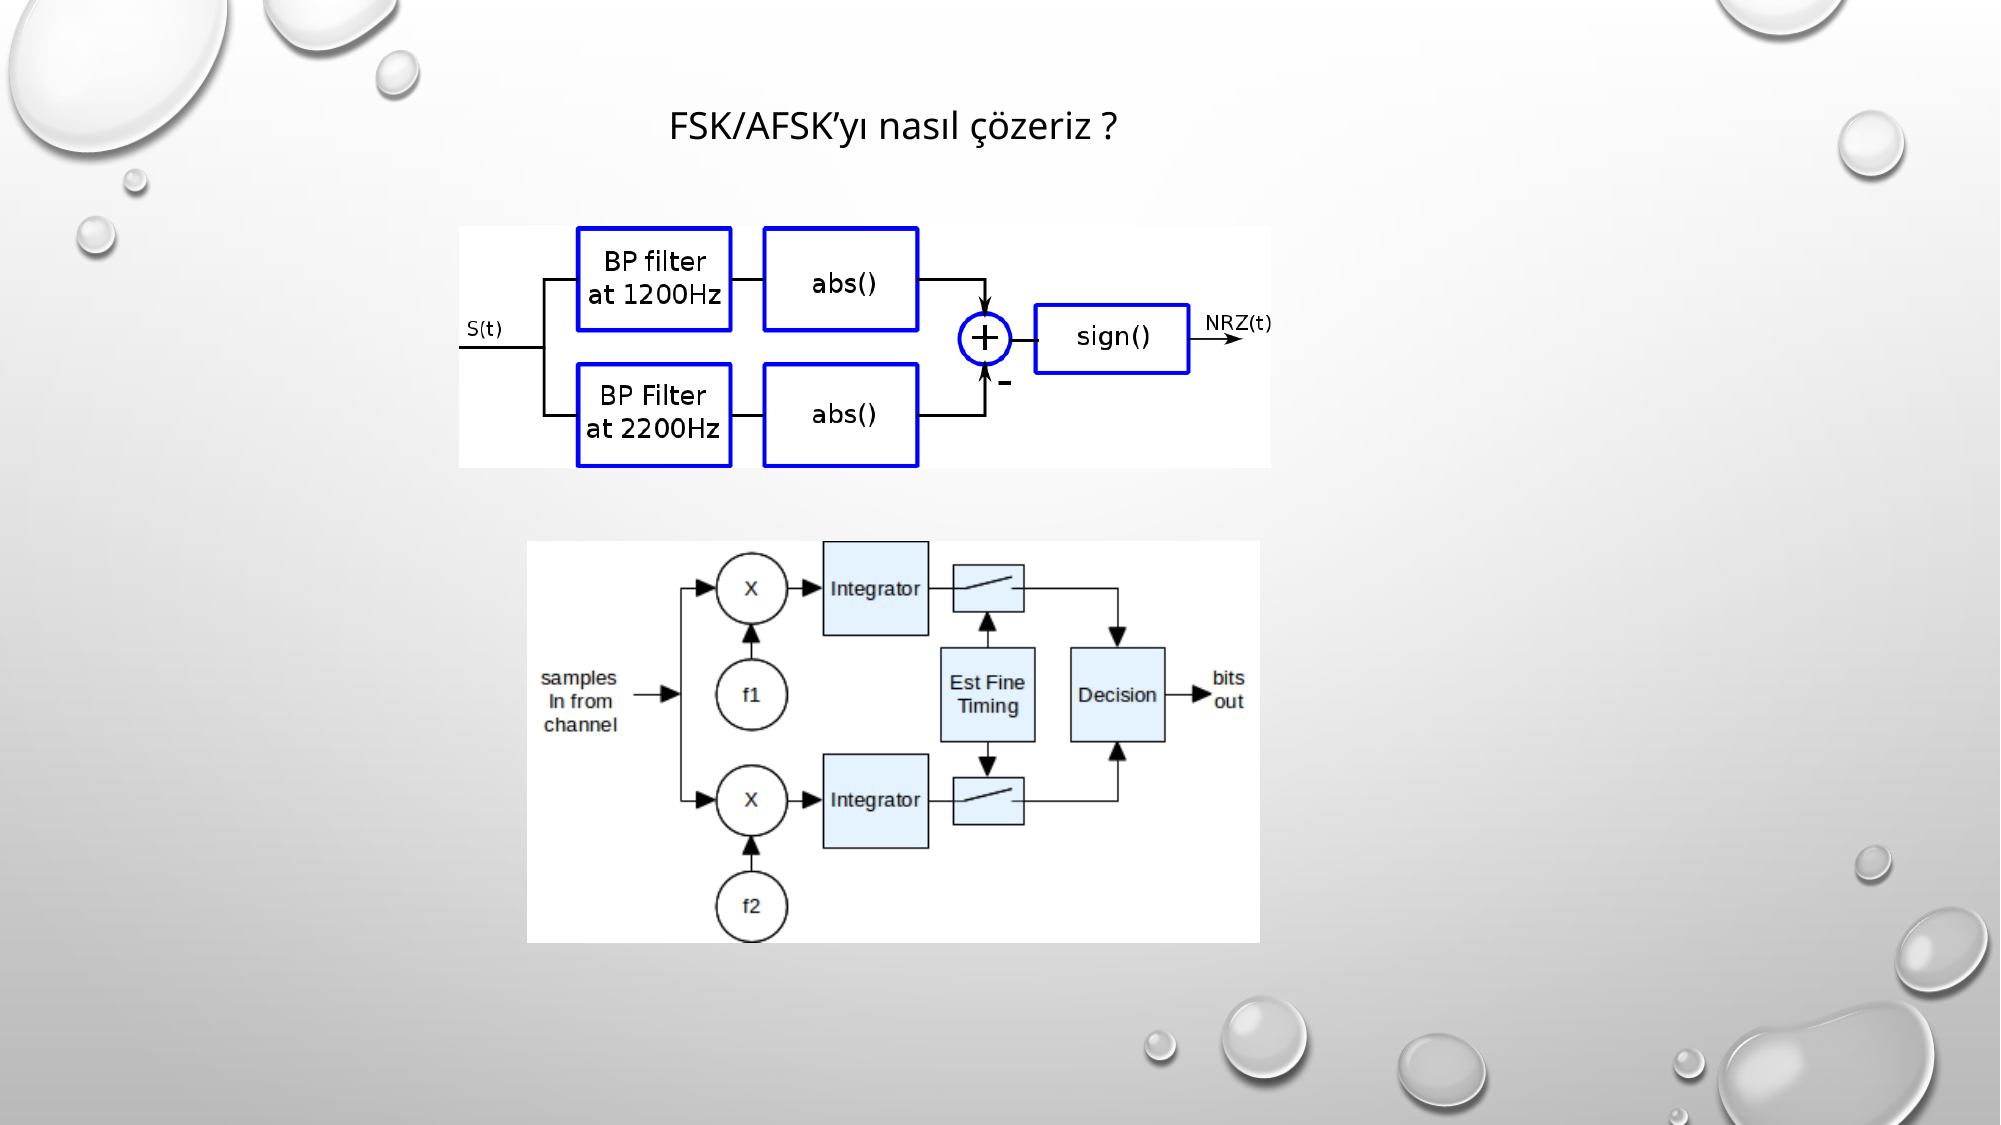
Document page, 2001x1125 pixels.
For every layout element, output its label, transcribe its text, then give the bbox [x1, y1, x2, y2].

text_box FSK/AFSK’yı nasıl çözeriz ? [653, 94, 1133, 155]
picture [0, 0, 2000, 1125]
